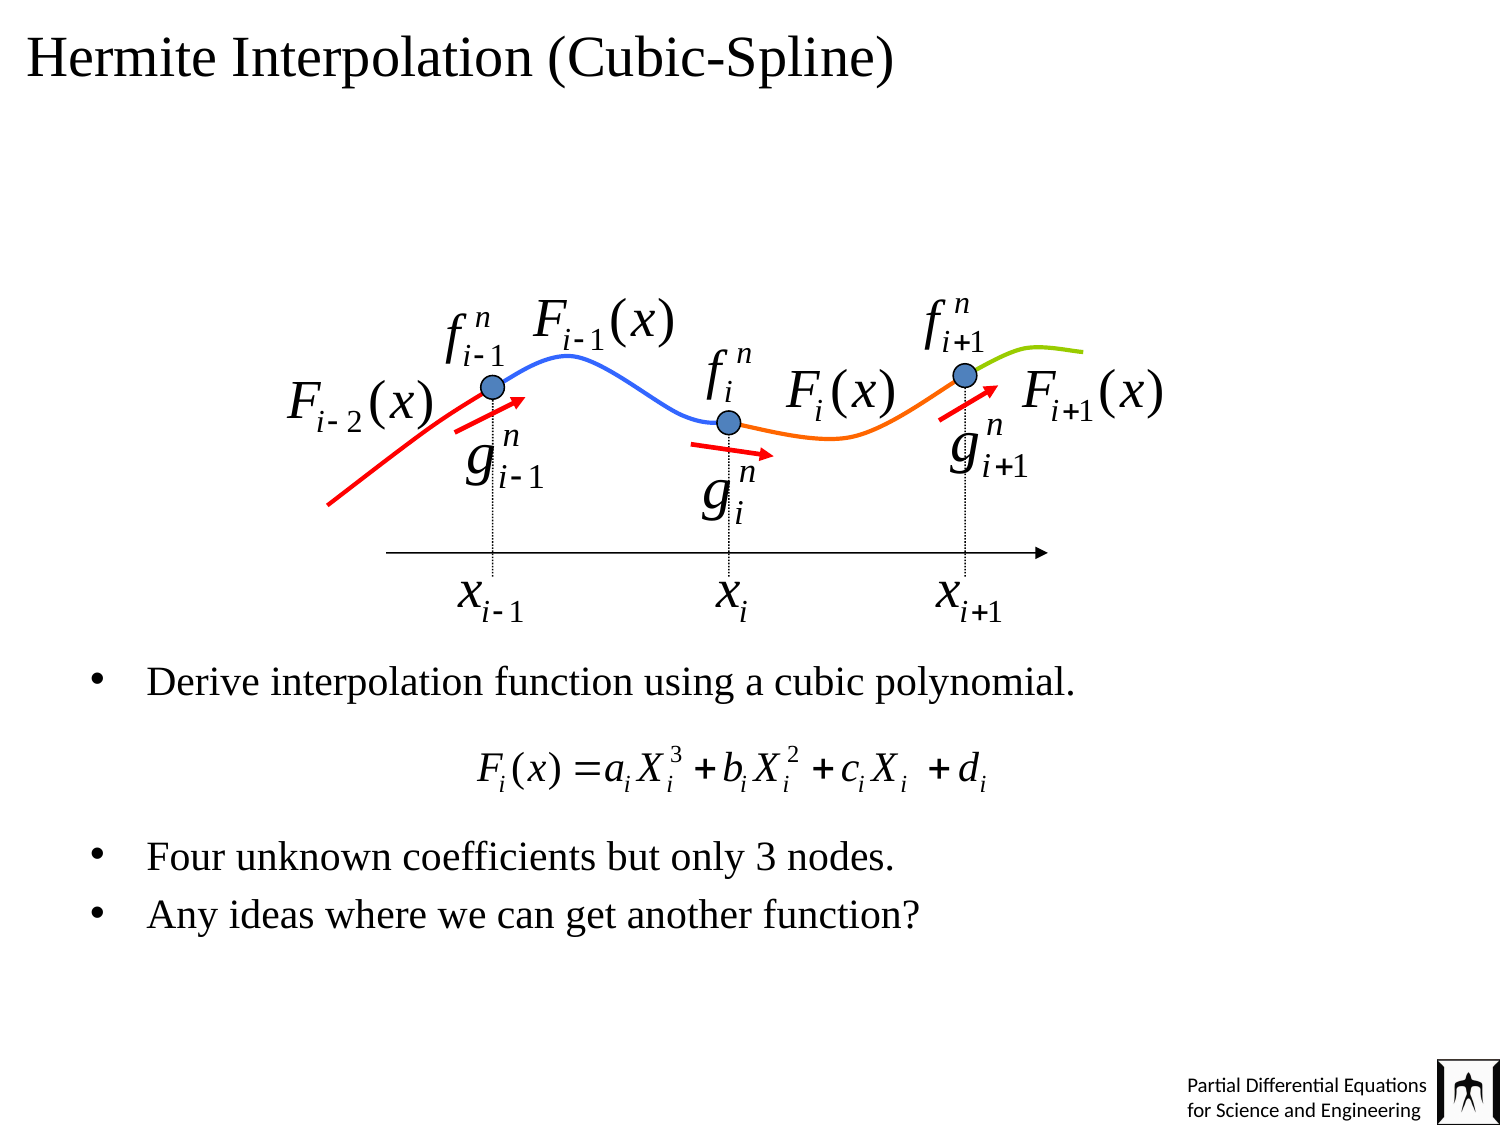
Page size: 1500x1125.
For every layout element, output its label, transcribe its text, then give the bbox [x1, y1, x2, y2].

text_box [690, 444, 766, 540]
title Hermite Interpolation (Cubic-Spline) [11, 8, 1265, 98]
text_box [938, 396, 1039, 492]
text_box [469, 735, 995, 804]
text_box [277, 278, 1173, 636]
picture [1437, 1059, 1500, 1125]
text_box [454, 408, 555, 504]
list Derive interpolation function using a cubic polynomial. Four unknown coefficients but only 3 nodes. Any ideas where we can get another function? [75, 120, 1425, 1005]
